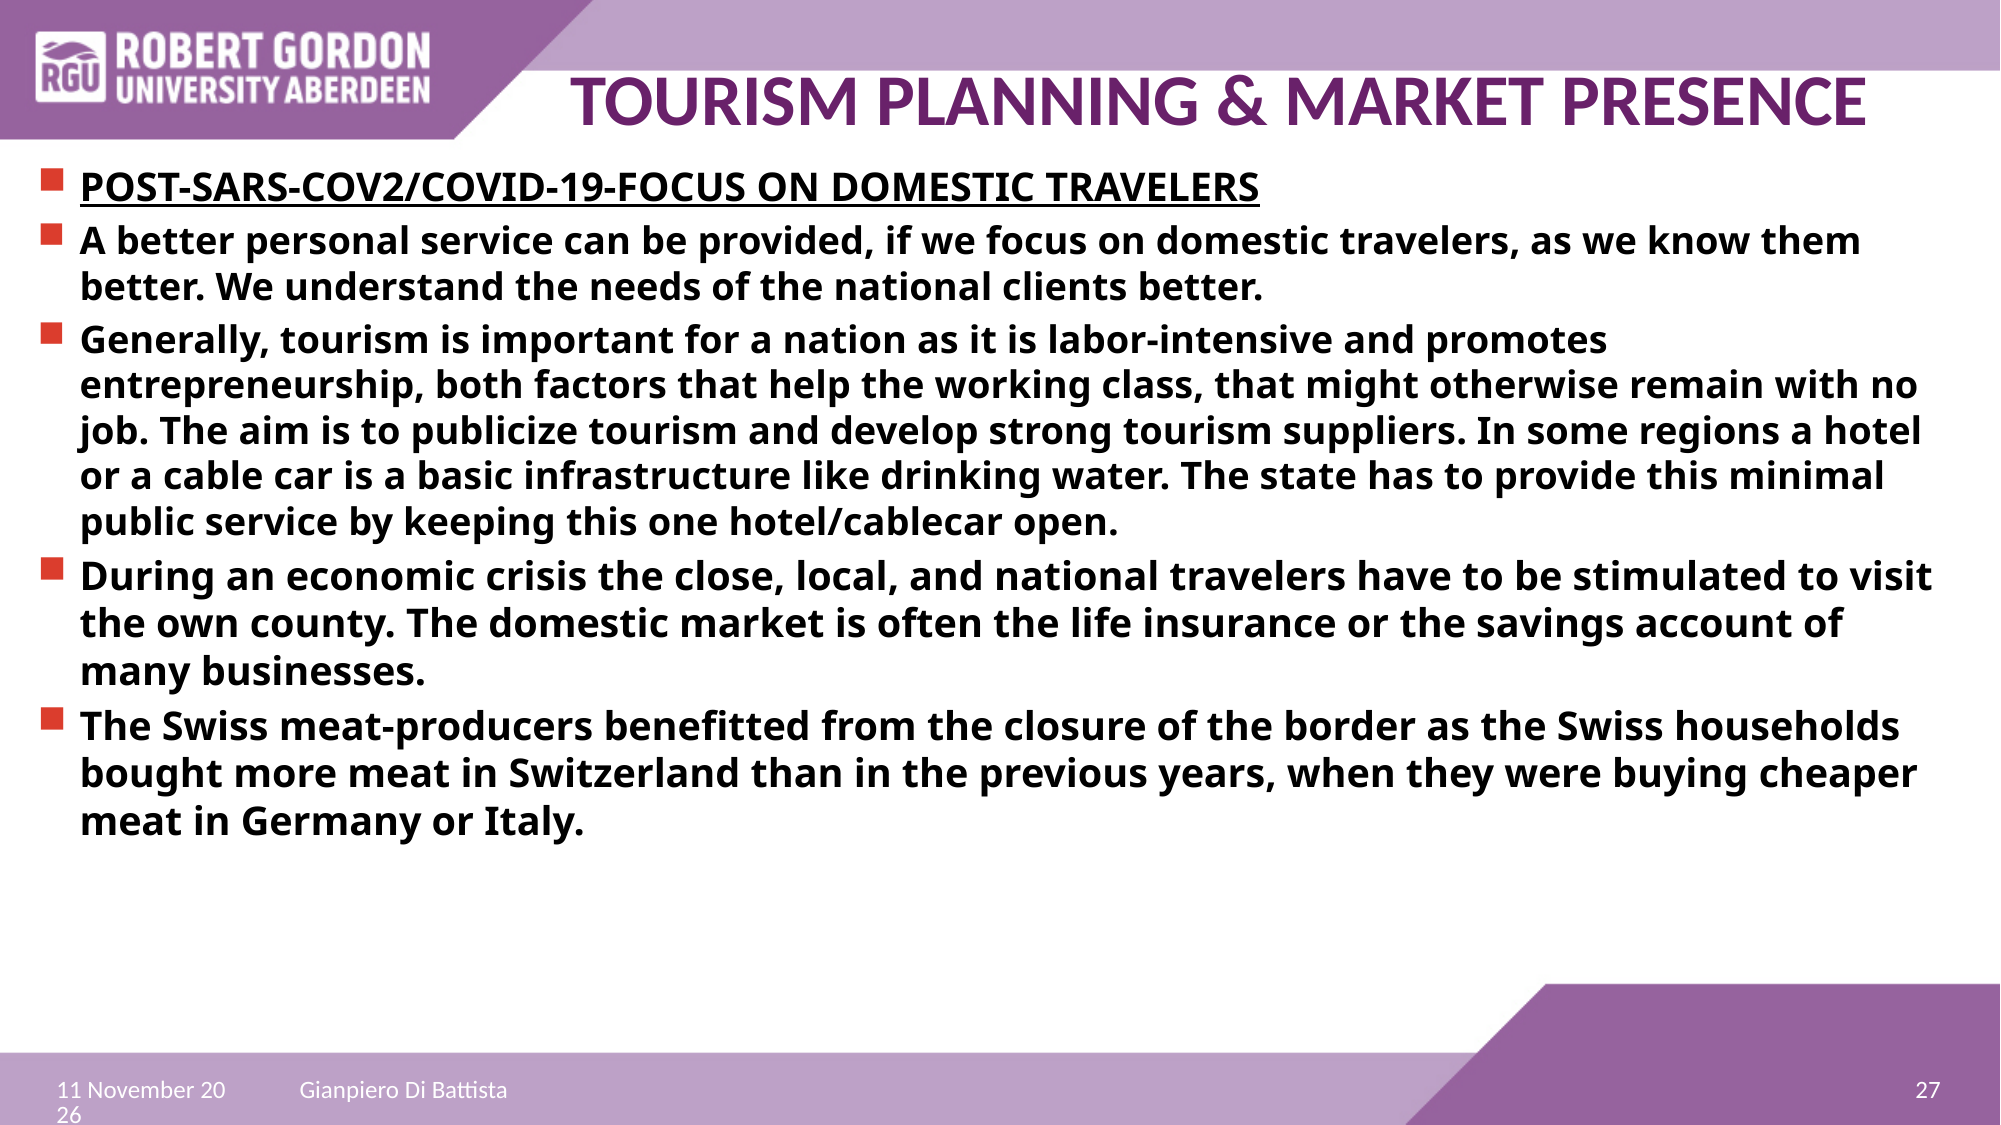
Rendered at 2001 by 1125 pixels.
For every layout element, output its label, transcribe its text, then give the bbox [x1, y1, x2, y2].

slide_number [41, 1058, 250, 1119]
slide_number 27 [1412, 1058, 1956, 1119]
text_box POST-SARS-COV2/COVID-19-FOCUS ON DOMESTIC TRAVELERS A better personal service can be provided, if we focus on domestic travelers, as we know them better. We understand the needs of the national clients better. Generally, tourism is important for a nation as it is labor-intensive and promotes entrepreneurship, both factors that help the working class, that might otherwise remain with no job. The aim is to publicize tourism and develop strong tourism suppliers. In some regions a hotel or a cable car is a basic infrastructure like drinking water. The state has to provide this minimal public service by keeping this one hotel/cablecar open. During an economic crisis the close, local, and national travelers have to be stimulated to visit the own county. The domestic market is often the life insurance or the savings account of many businesses. The Swiss meat-producers benefitted from the closure of the border as the Swiss households bought more meat in Switzerland than in the previous years, when they were buying cheaper meat in Germany or Italy. [22, 154, 1978, 895]
picture [0, 0, 2000, 1125]
footer Gianpiero Di Battista [284, 1058, 1330, 1119]
title TOURISM PLANNING & MARKET PRESENCE [555, 54, 2000, 261]
